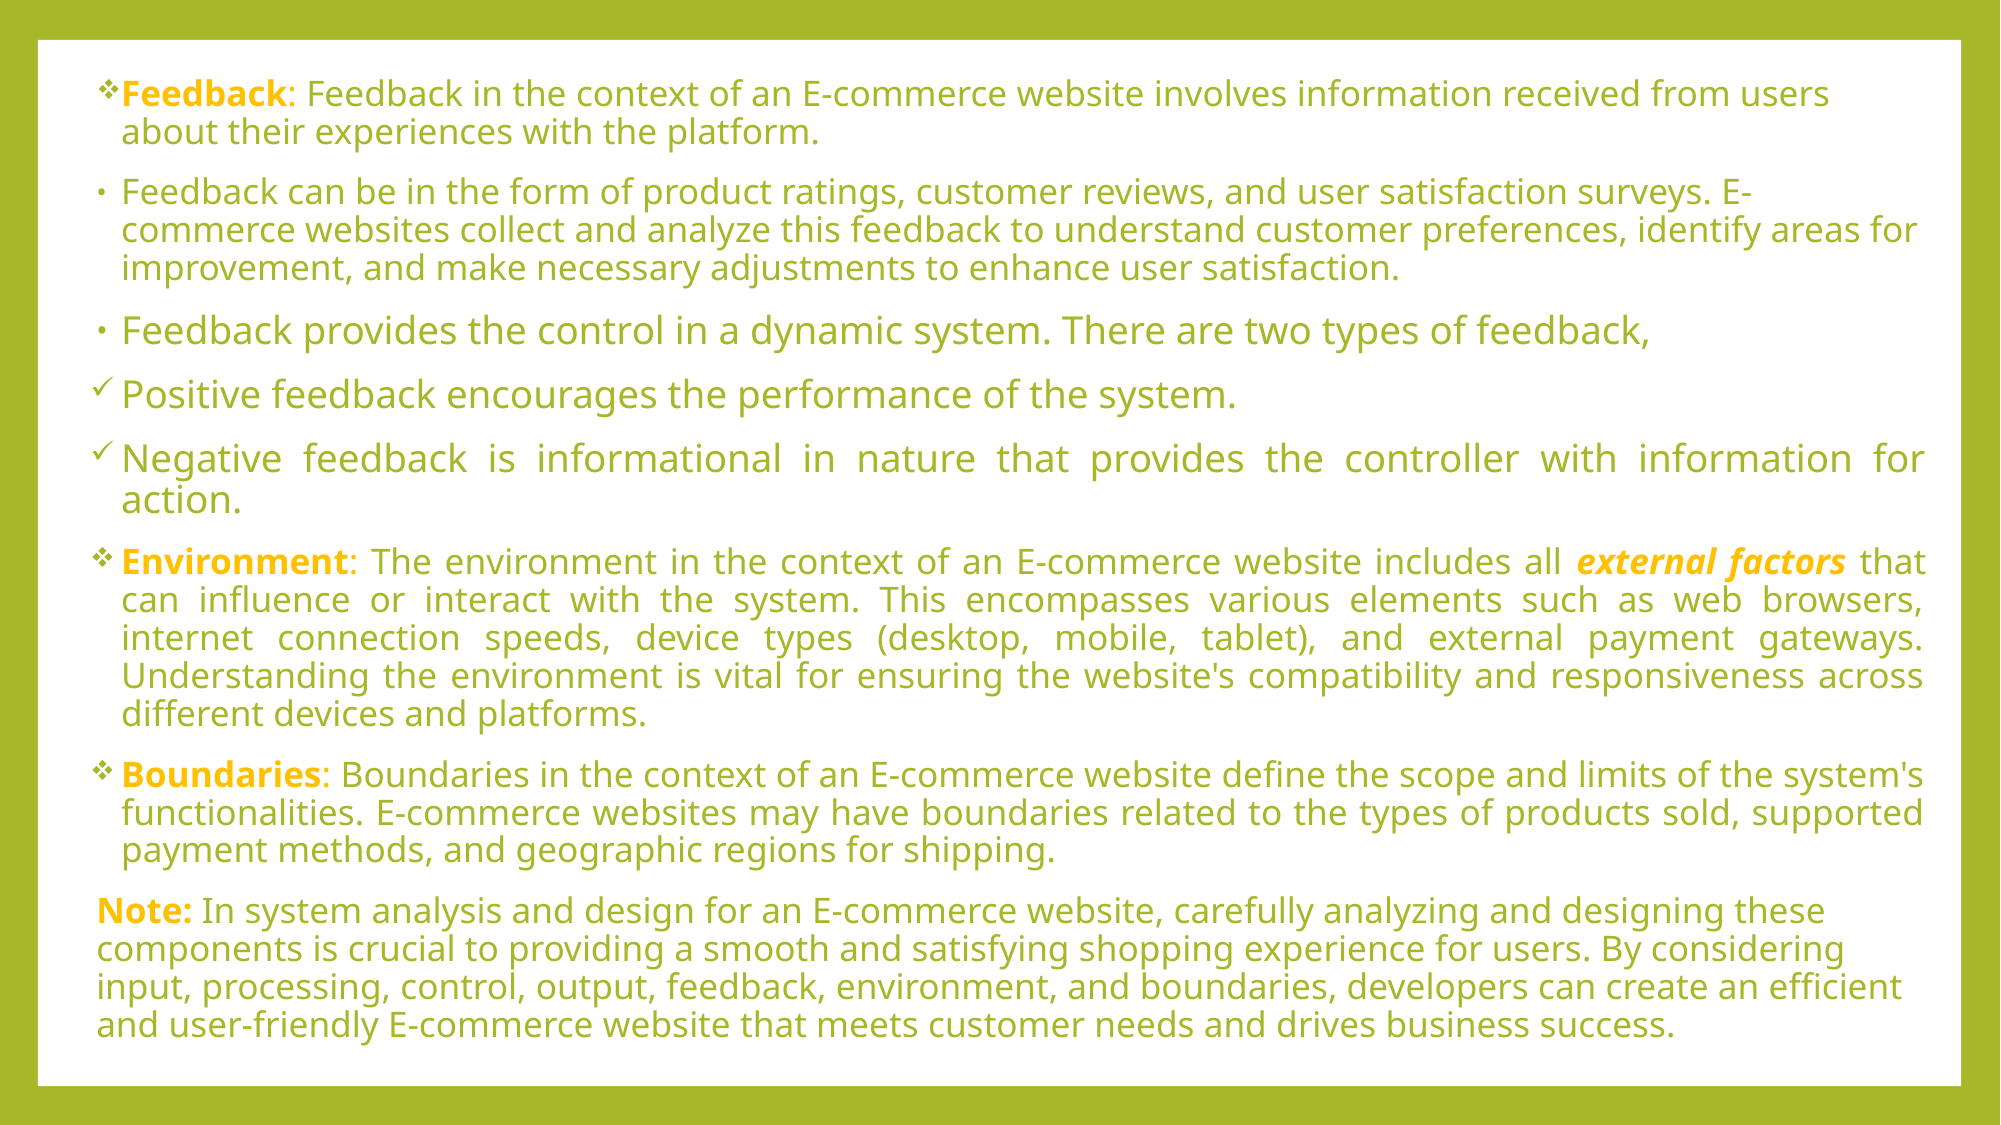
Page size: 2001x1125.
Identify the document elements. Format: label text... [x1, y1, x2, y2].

list Feedback: Feedback in the context of an E-commerce website involves information received from users about their experiences with the platform. Feedback can be in the form of product ratings, customer reviews, and user satisfaction surveys. E-commerce websites collect and analyze this feedback to understand customer preferences, identify areas for improvement, and make necessary adjustments to enhance user satisfaction. Feedback provides the control in a dynamic system. There are two types of feedback, Positive feedback encourages the performance of the system. Negative feedback is informational in nature that provides the controller with information for action. Environment: The environment in the context of an E-commerce website includes all external factors that can influence or interact with the system. This encompasses various elements such as web browsers, internet connection speeds, device types (desktop, mobile, tablet), and external payment gateways. Understanding the environment is vital for ensuring the website's compatibility and responsiveness across different devices and platforms. Boundaries: Boundaries in the context of an E-commerce website define the scope and limits of the system's functionalities. E-commerce websites may have boundaries related to the types of products sold, supported payment methods, and geographic regions for shipping. Note: In system analysis and design for an E-commerce website, carefully analyzing and designing these components is crucial to providing a smooth and satisfying shopping experience for users. By considering input, processing, control, output, feedback, environment, and boundaries, developers can create an efficient and user-friendly E-commerce website that meets customer needs and drives business success. [75, 68, 1942, 1057]
